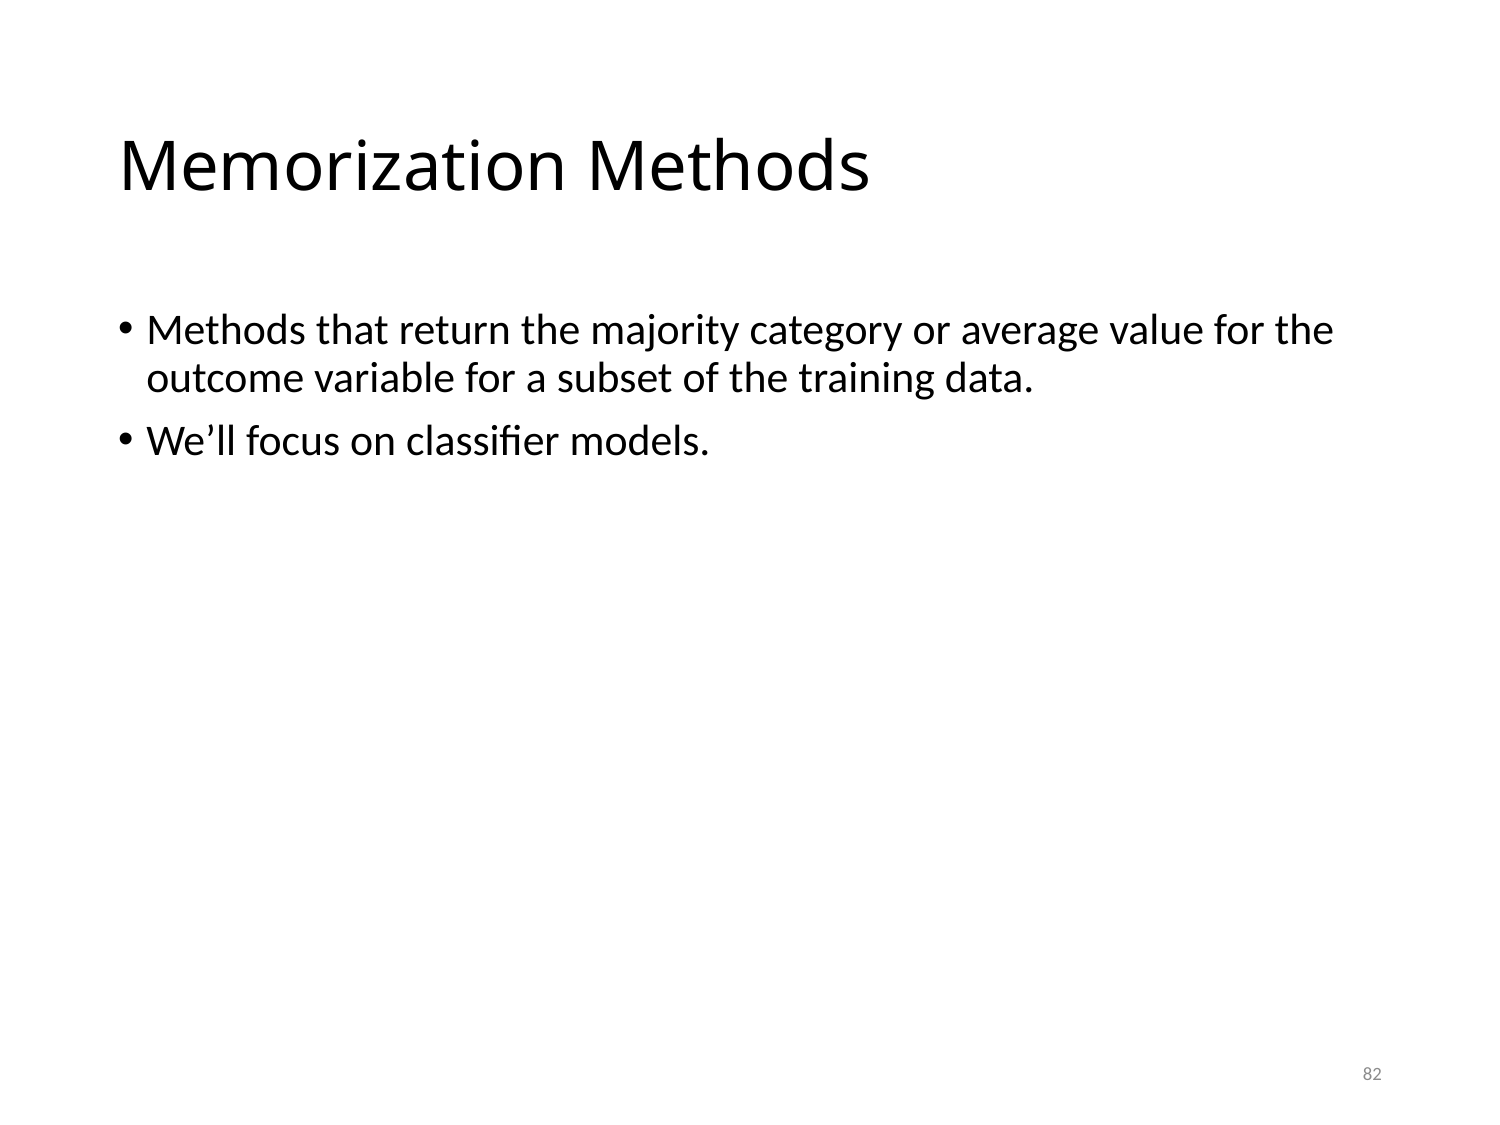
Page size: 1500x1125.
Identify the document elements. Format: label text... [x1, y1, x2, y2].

title Memorization Methods [103, 59, 1397, 278]
list Methods that return the majority category or average value for the outcome variable for a subset of the training data. We’ll focus on classifier models. [103, 299, 1397, 1014]
slide_number 82 [1059, 1042, 1397, 1103]
